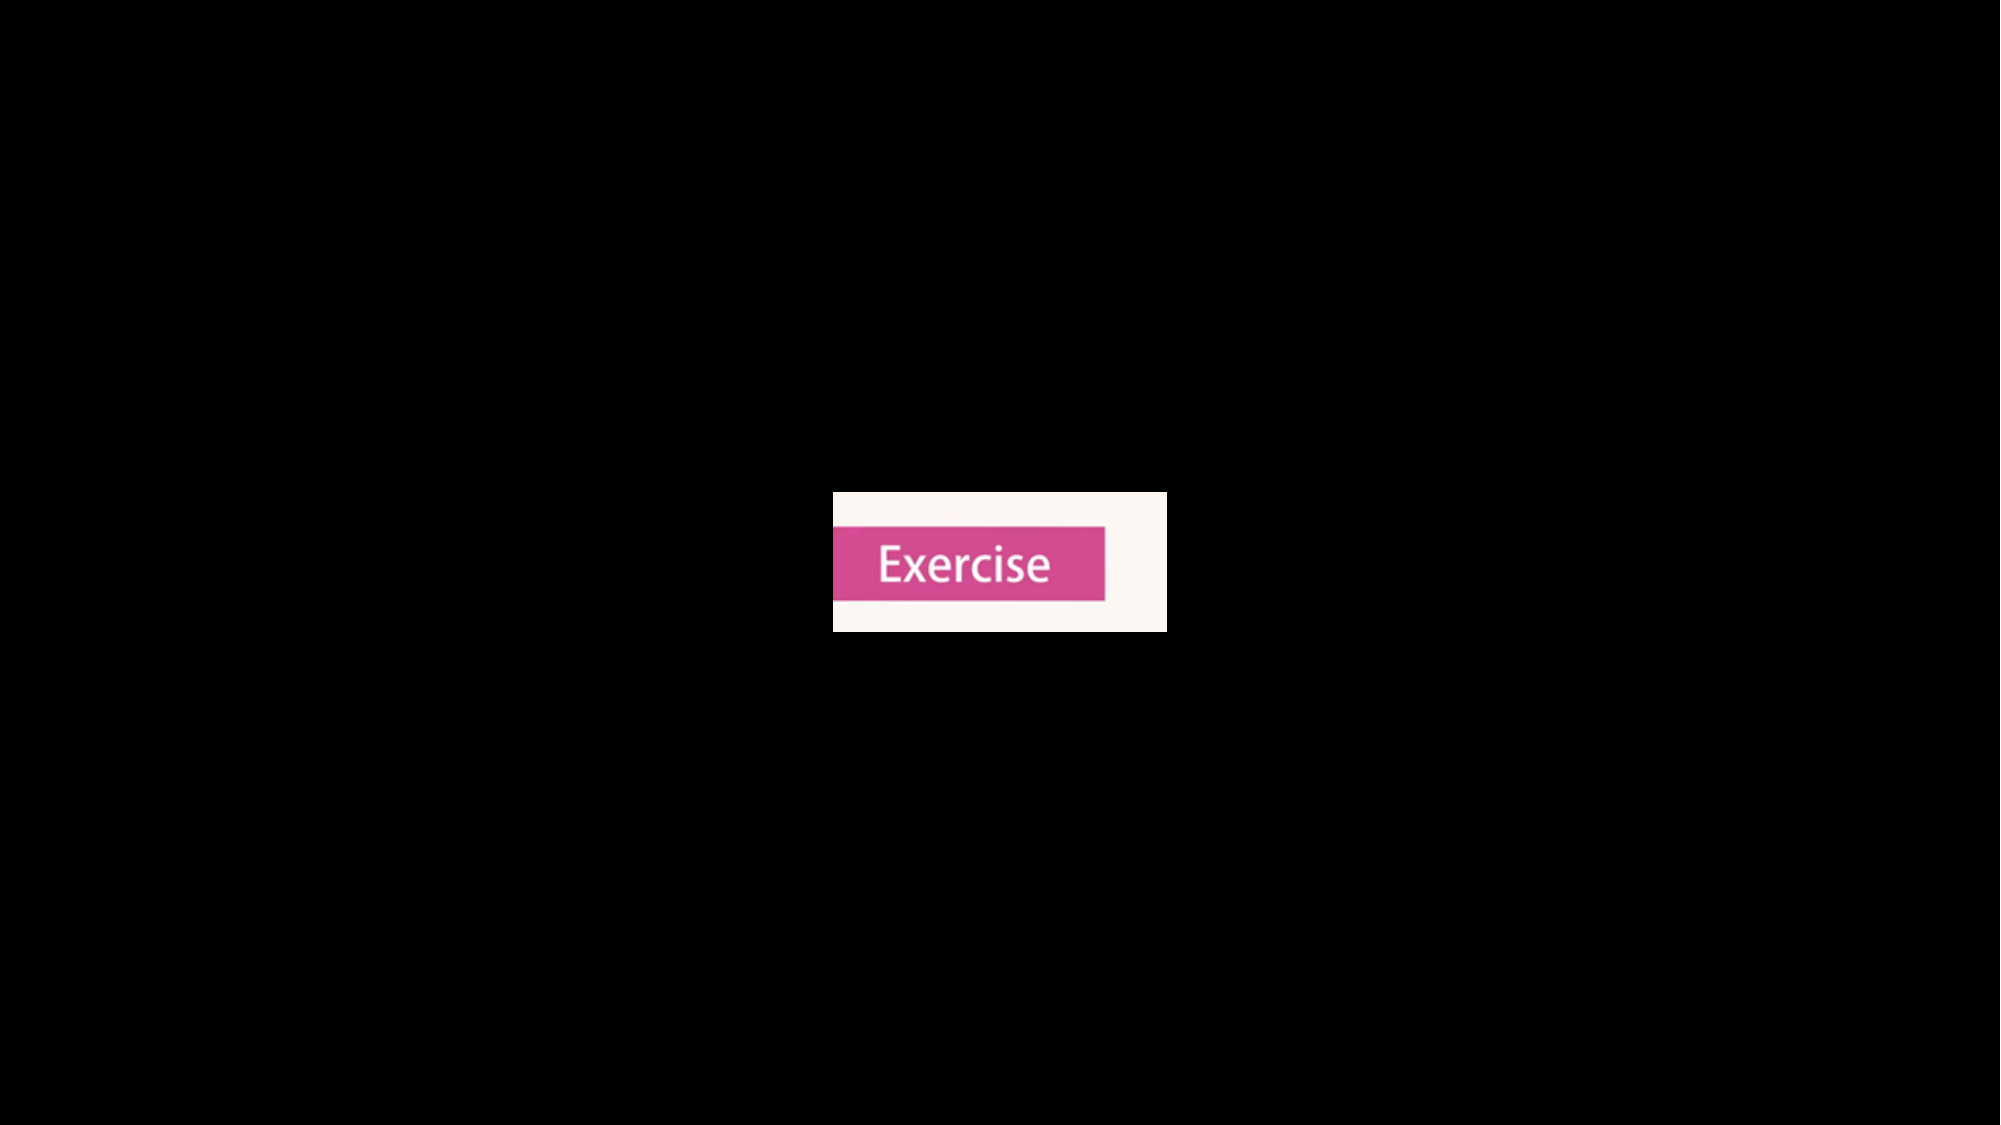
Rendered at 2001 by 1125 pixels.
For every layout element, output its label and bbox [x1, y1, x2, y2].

picture [833, 492, 1167, 633]
